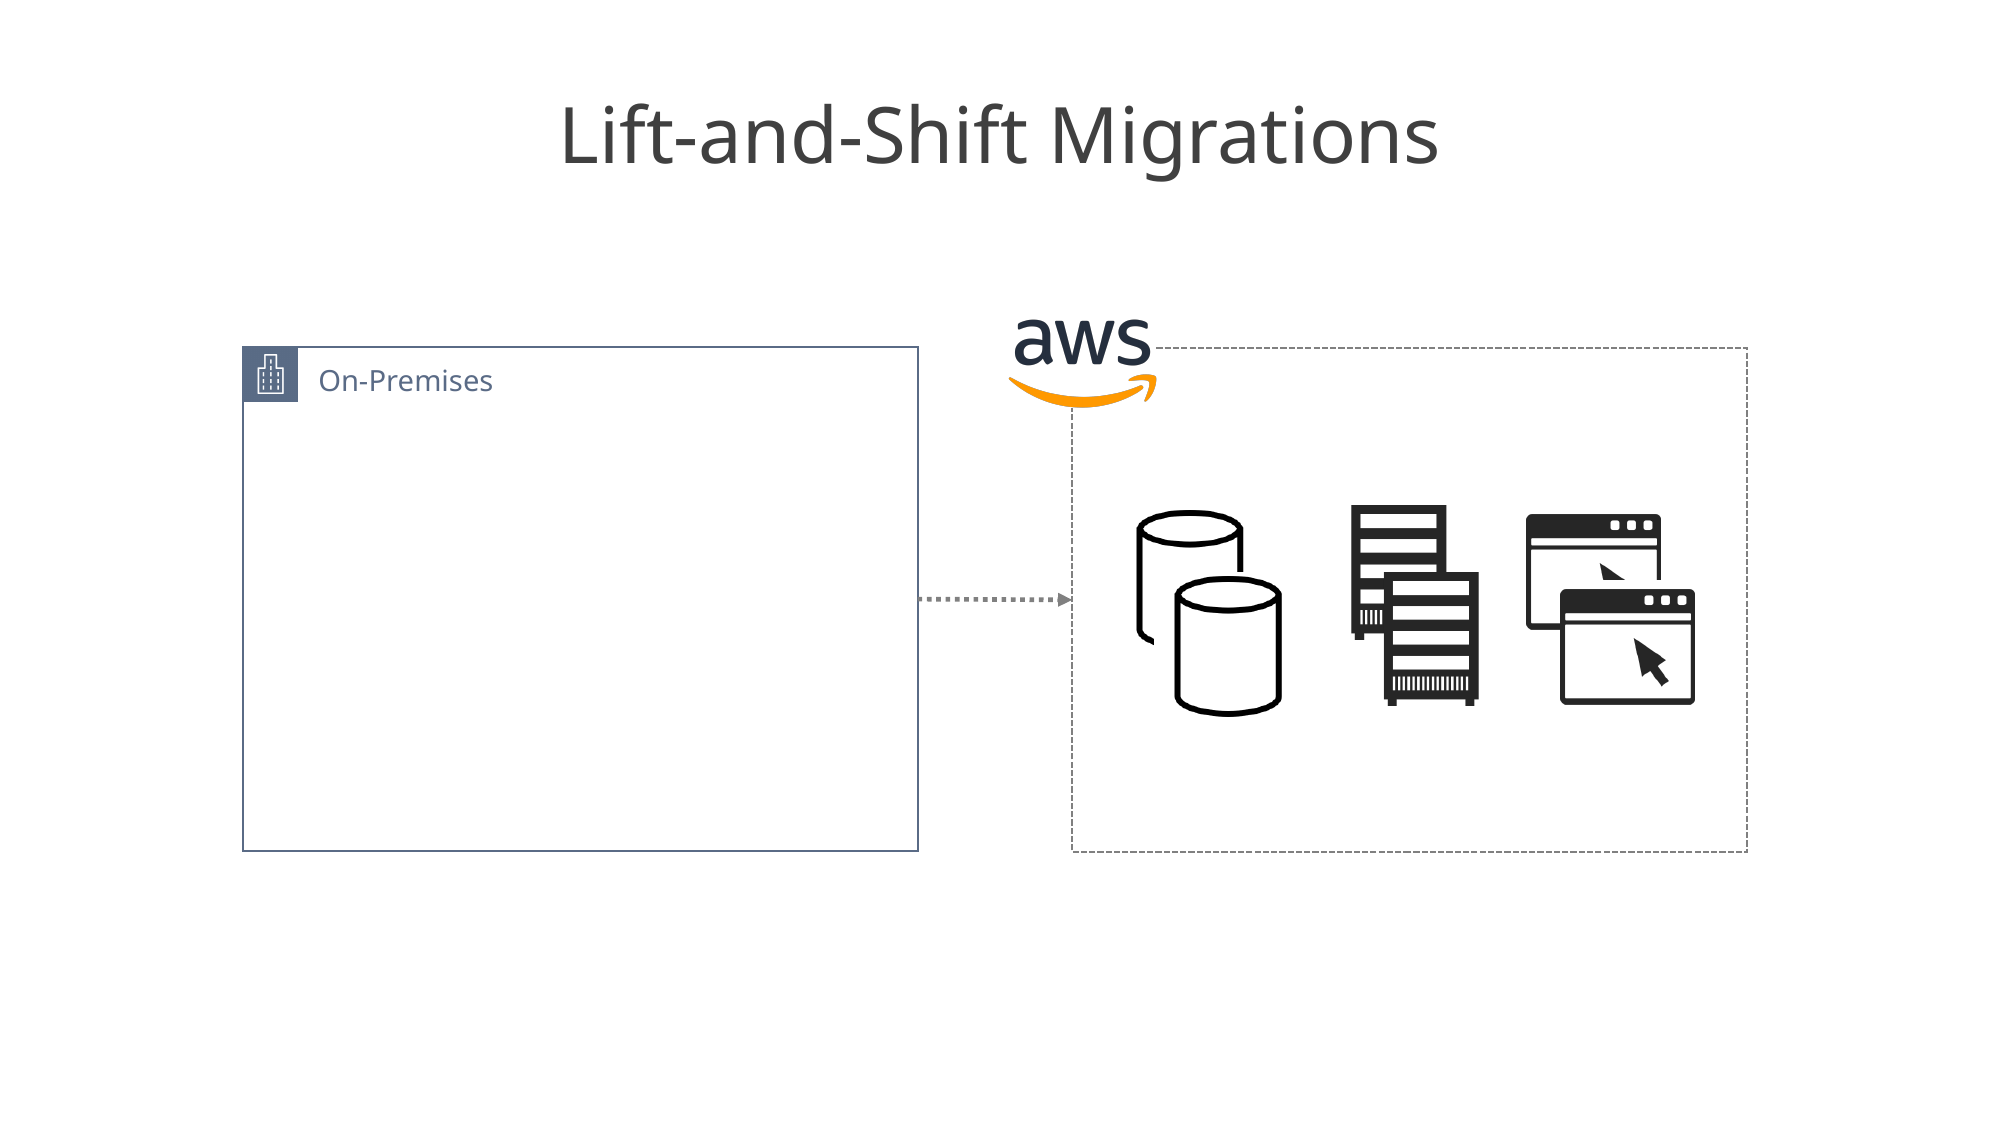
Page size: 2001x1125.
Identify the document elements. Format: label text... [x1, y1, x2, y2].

picture [1008, 319, 1157, 408]
picture [1331, 505, 1498, 706]
text_box On-Premises [242, 346, 919, 852]
picture [1526, 504, 1695, 714]
text_box [1071, 347, 1748, 853]
picture [1115, 505, 1303, 721]
title Lift-and-Shift Migrations [137, 93, 1863, 183]
picture [243, 346, 298, 402]
